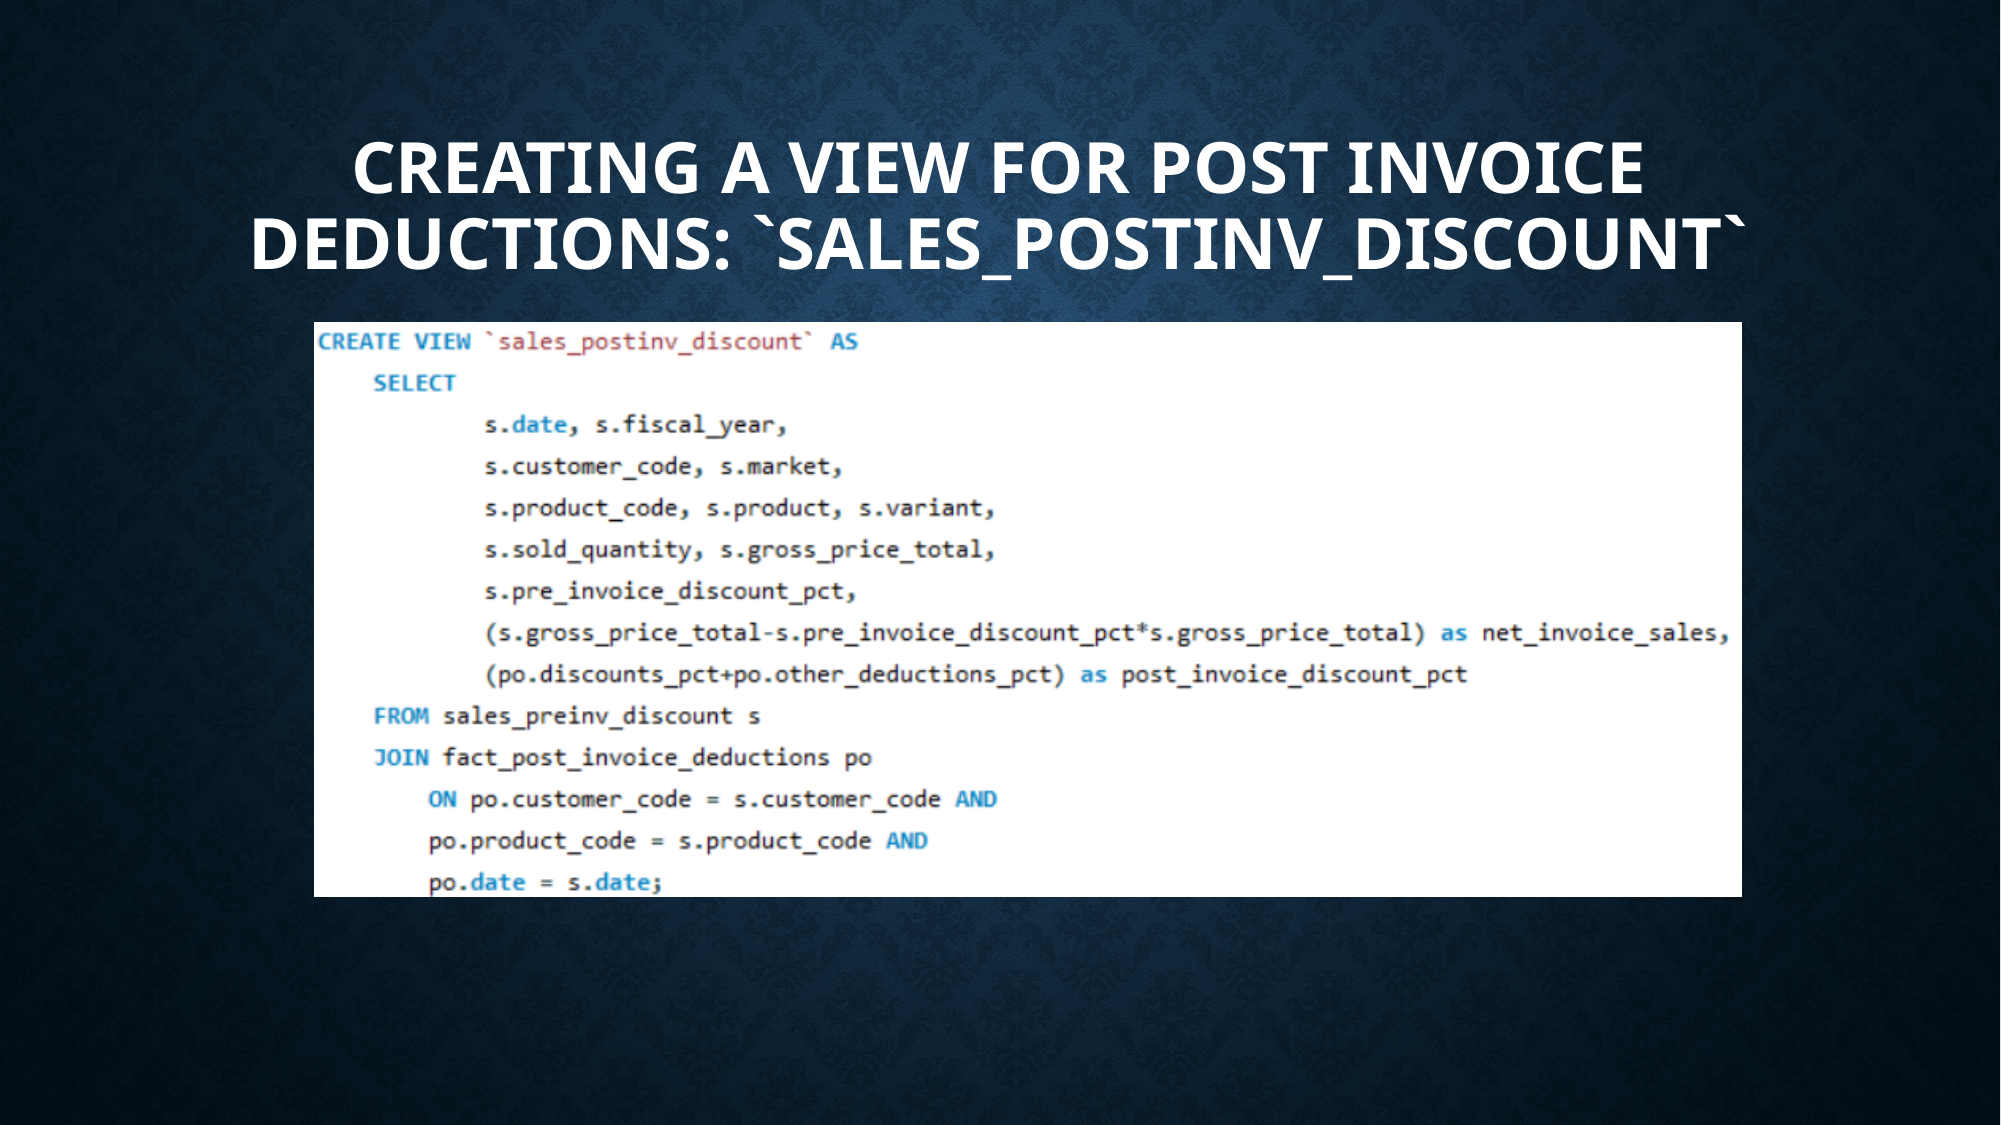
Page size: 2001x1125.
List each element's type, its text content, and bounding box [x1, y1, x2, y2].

title Creating a view for post invoice deductions: `sales_postinv_discount` [149, 99, 1849, 318]
picture [313, 321, 1743, 898]
